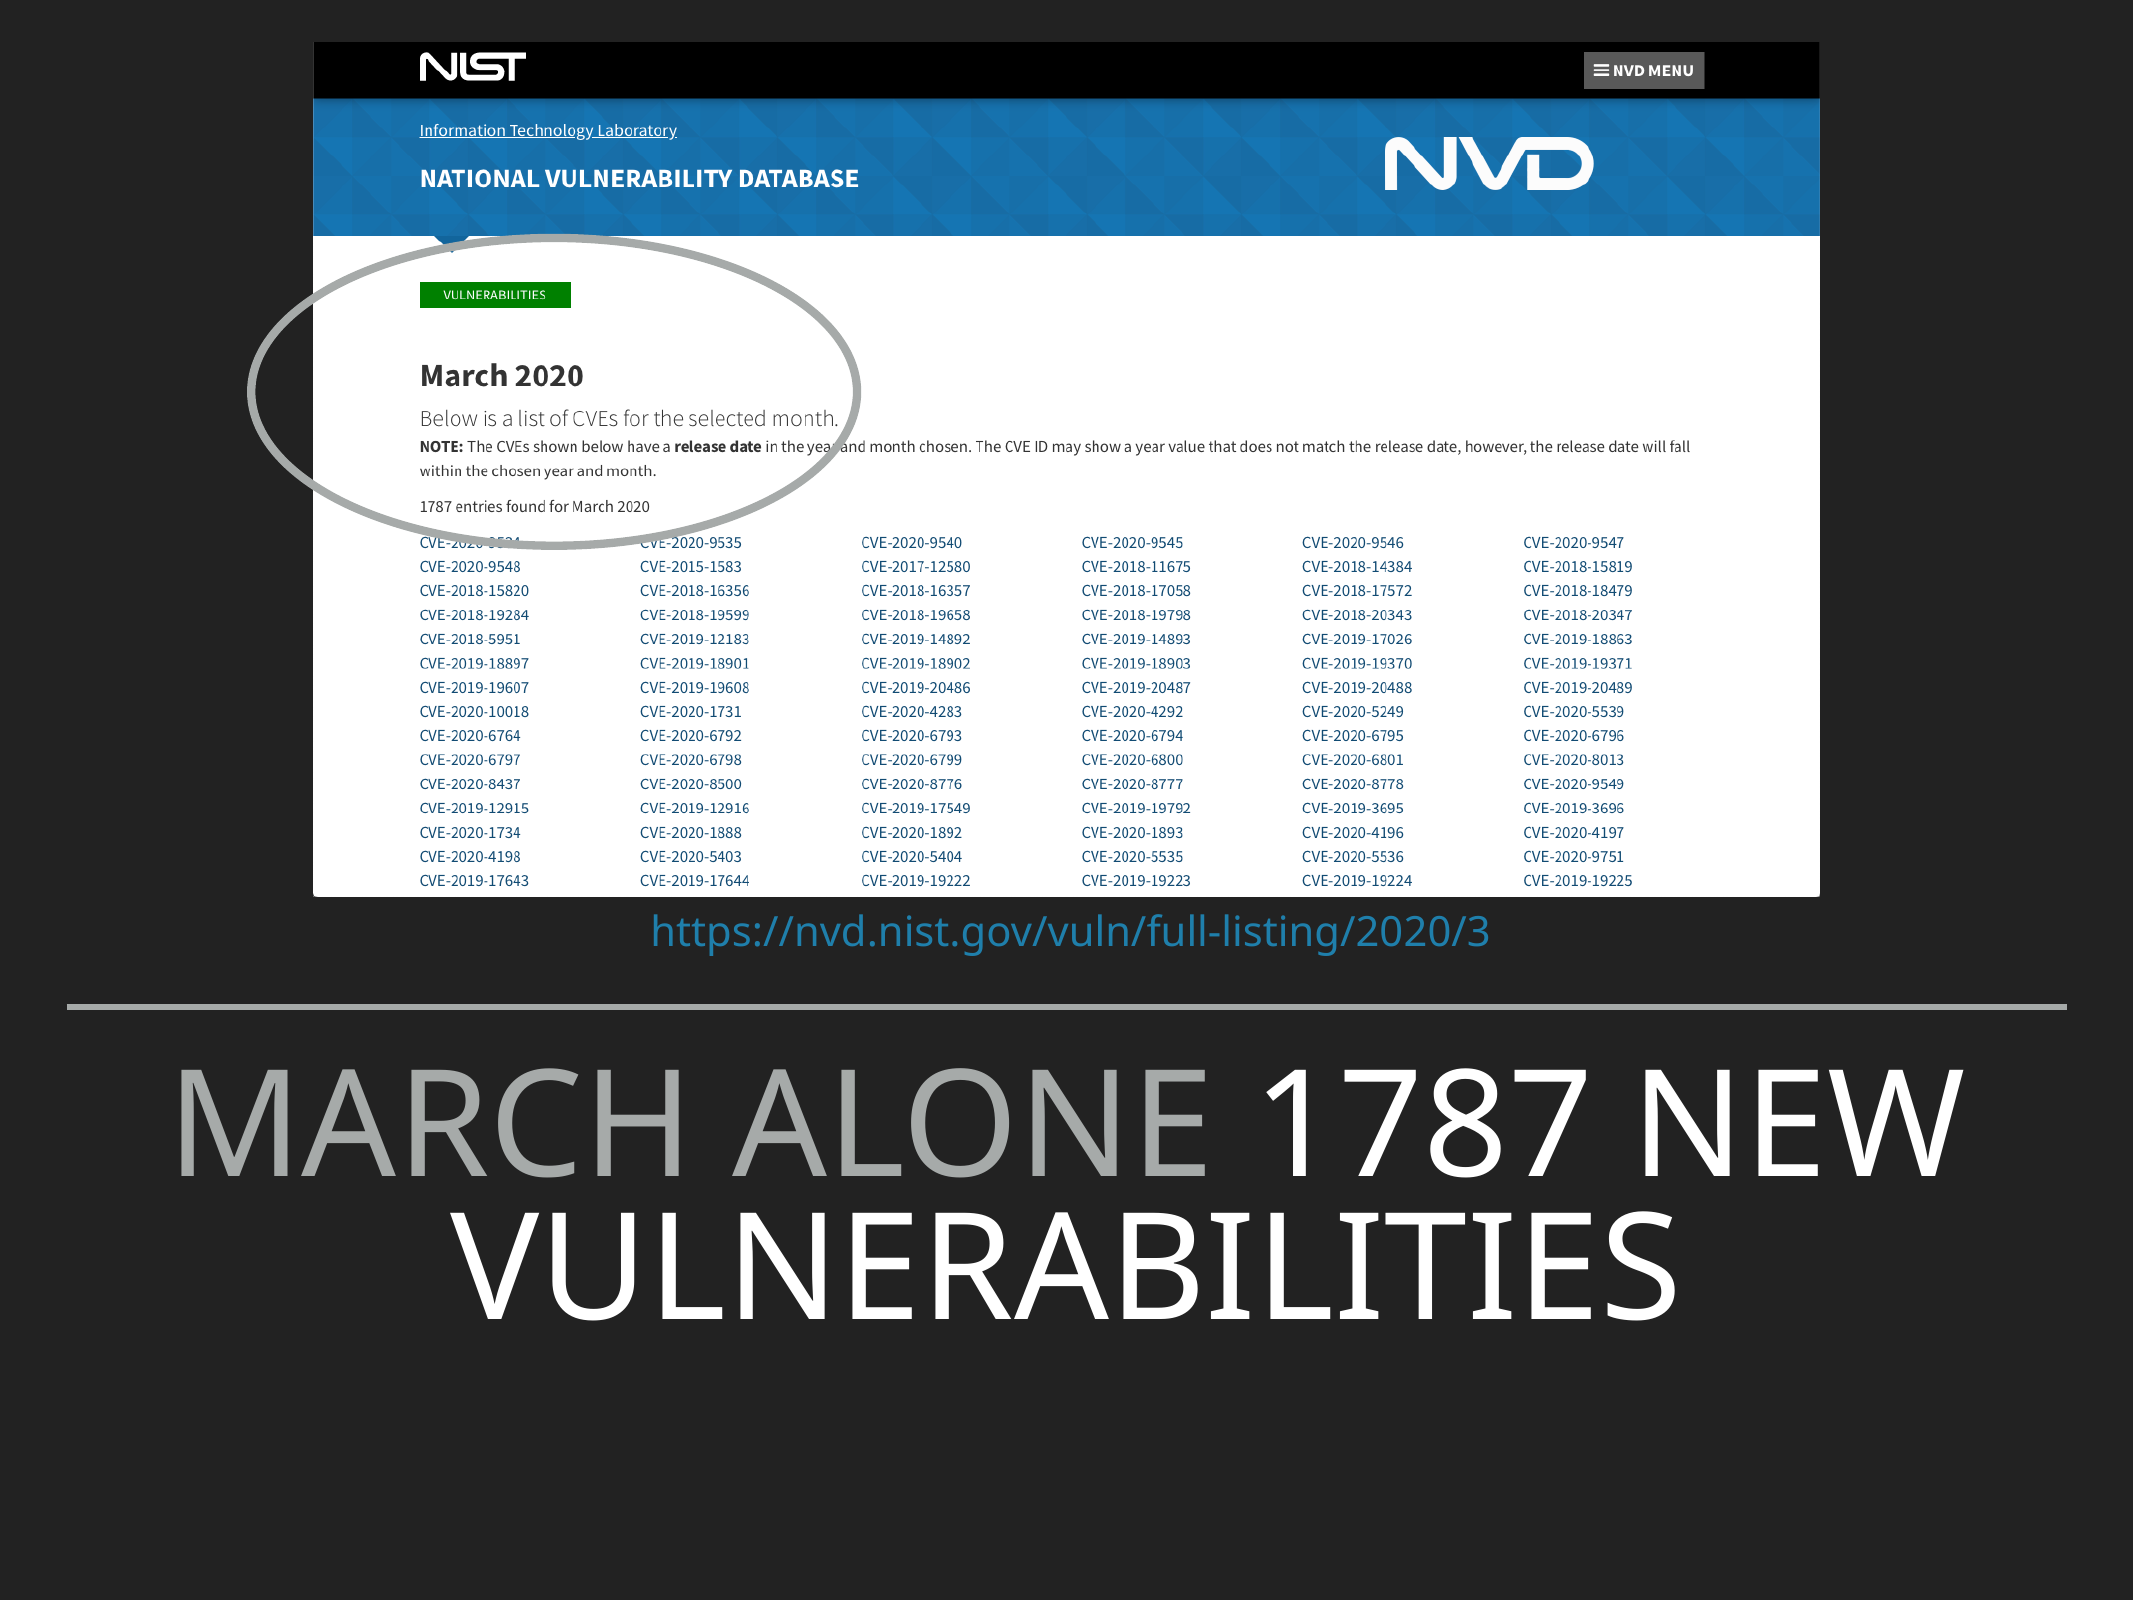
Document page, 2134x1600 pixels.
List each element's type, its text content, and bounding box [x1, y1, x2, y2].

text_box https://nvd.nist.gov/vuln/full-listing/2020/3 [642, 897, 1501, 970]
text_box [251, 298, 313, 485]
picture [313, 41, 1820, 897]
title March alone 1787 new Vulnerabilities [66, 1053, 2068, 1371]
